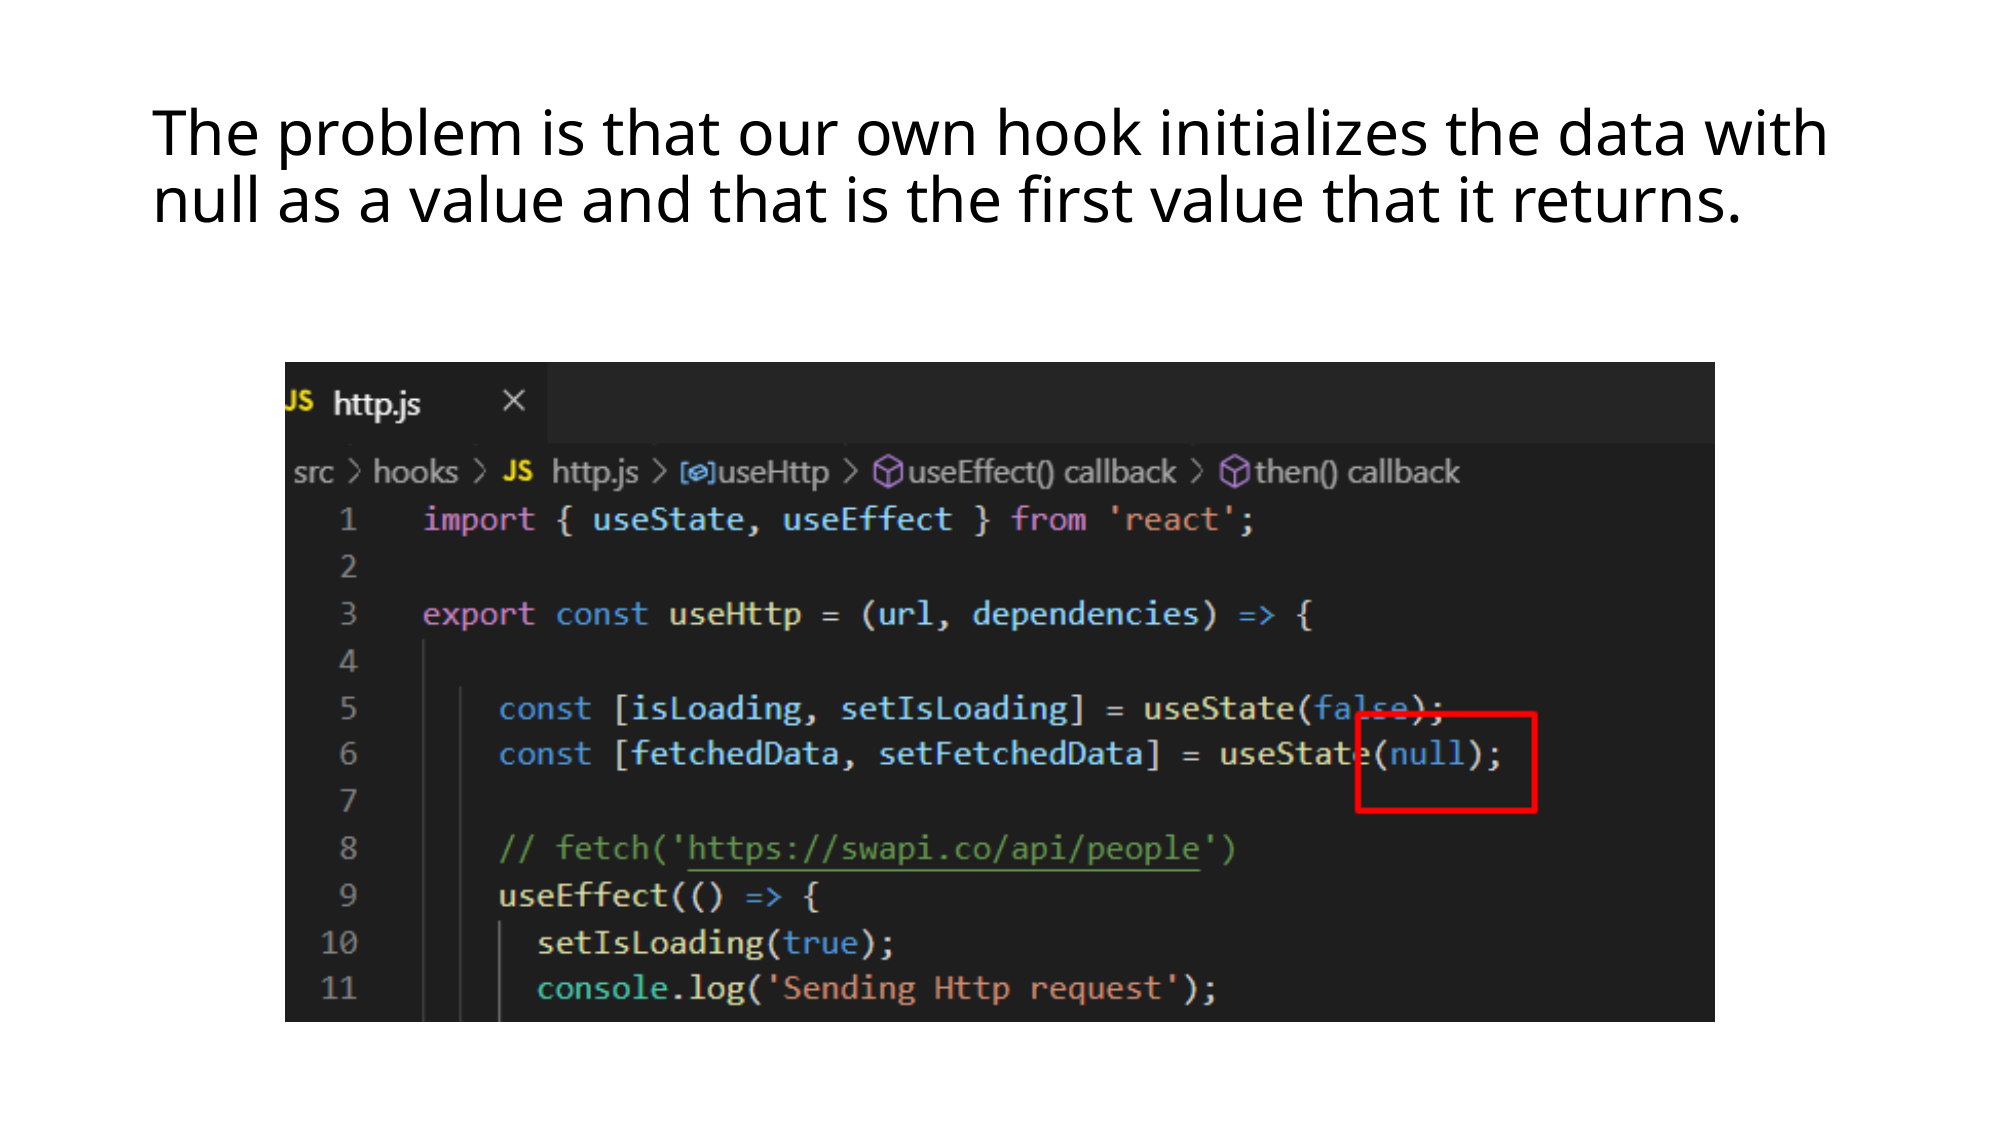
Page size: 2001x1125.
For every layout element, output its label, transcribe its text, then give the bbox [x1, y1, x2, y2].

title The problem is that our own hook initializes the data with null as a value and that is the first value that it returns. [137, 59, 1863, 278]
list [284, 362, 1715, 1022]
